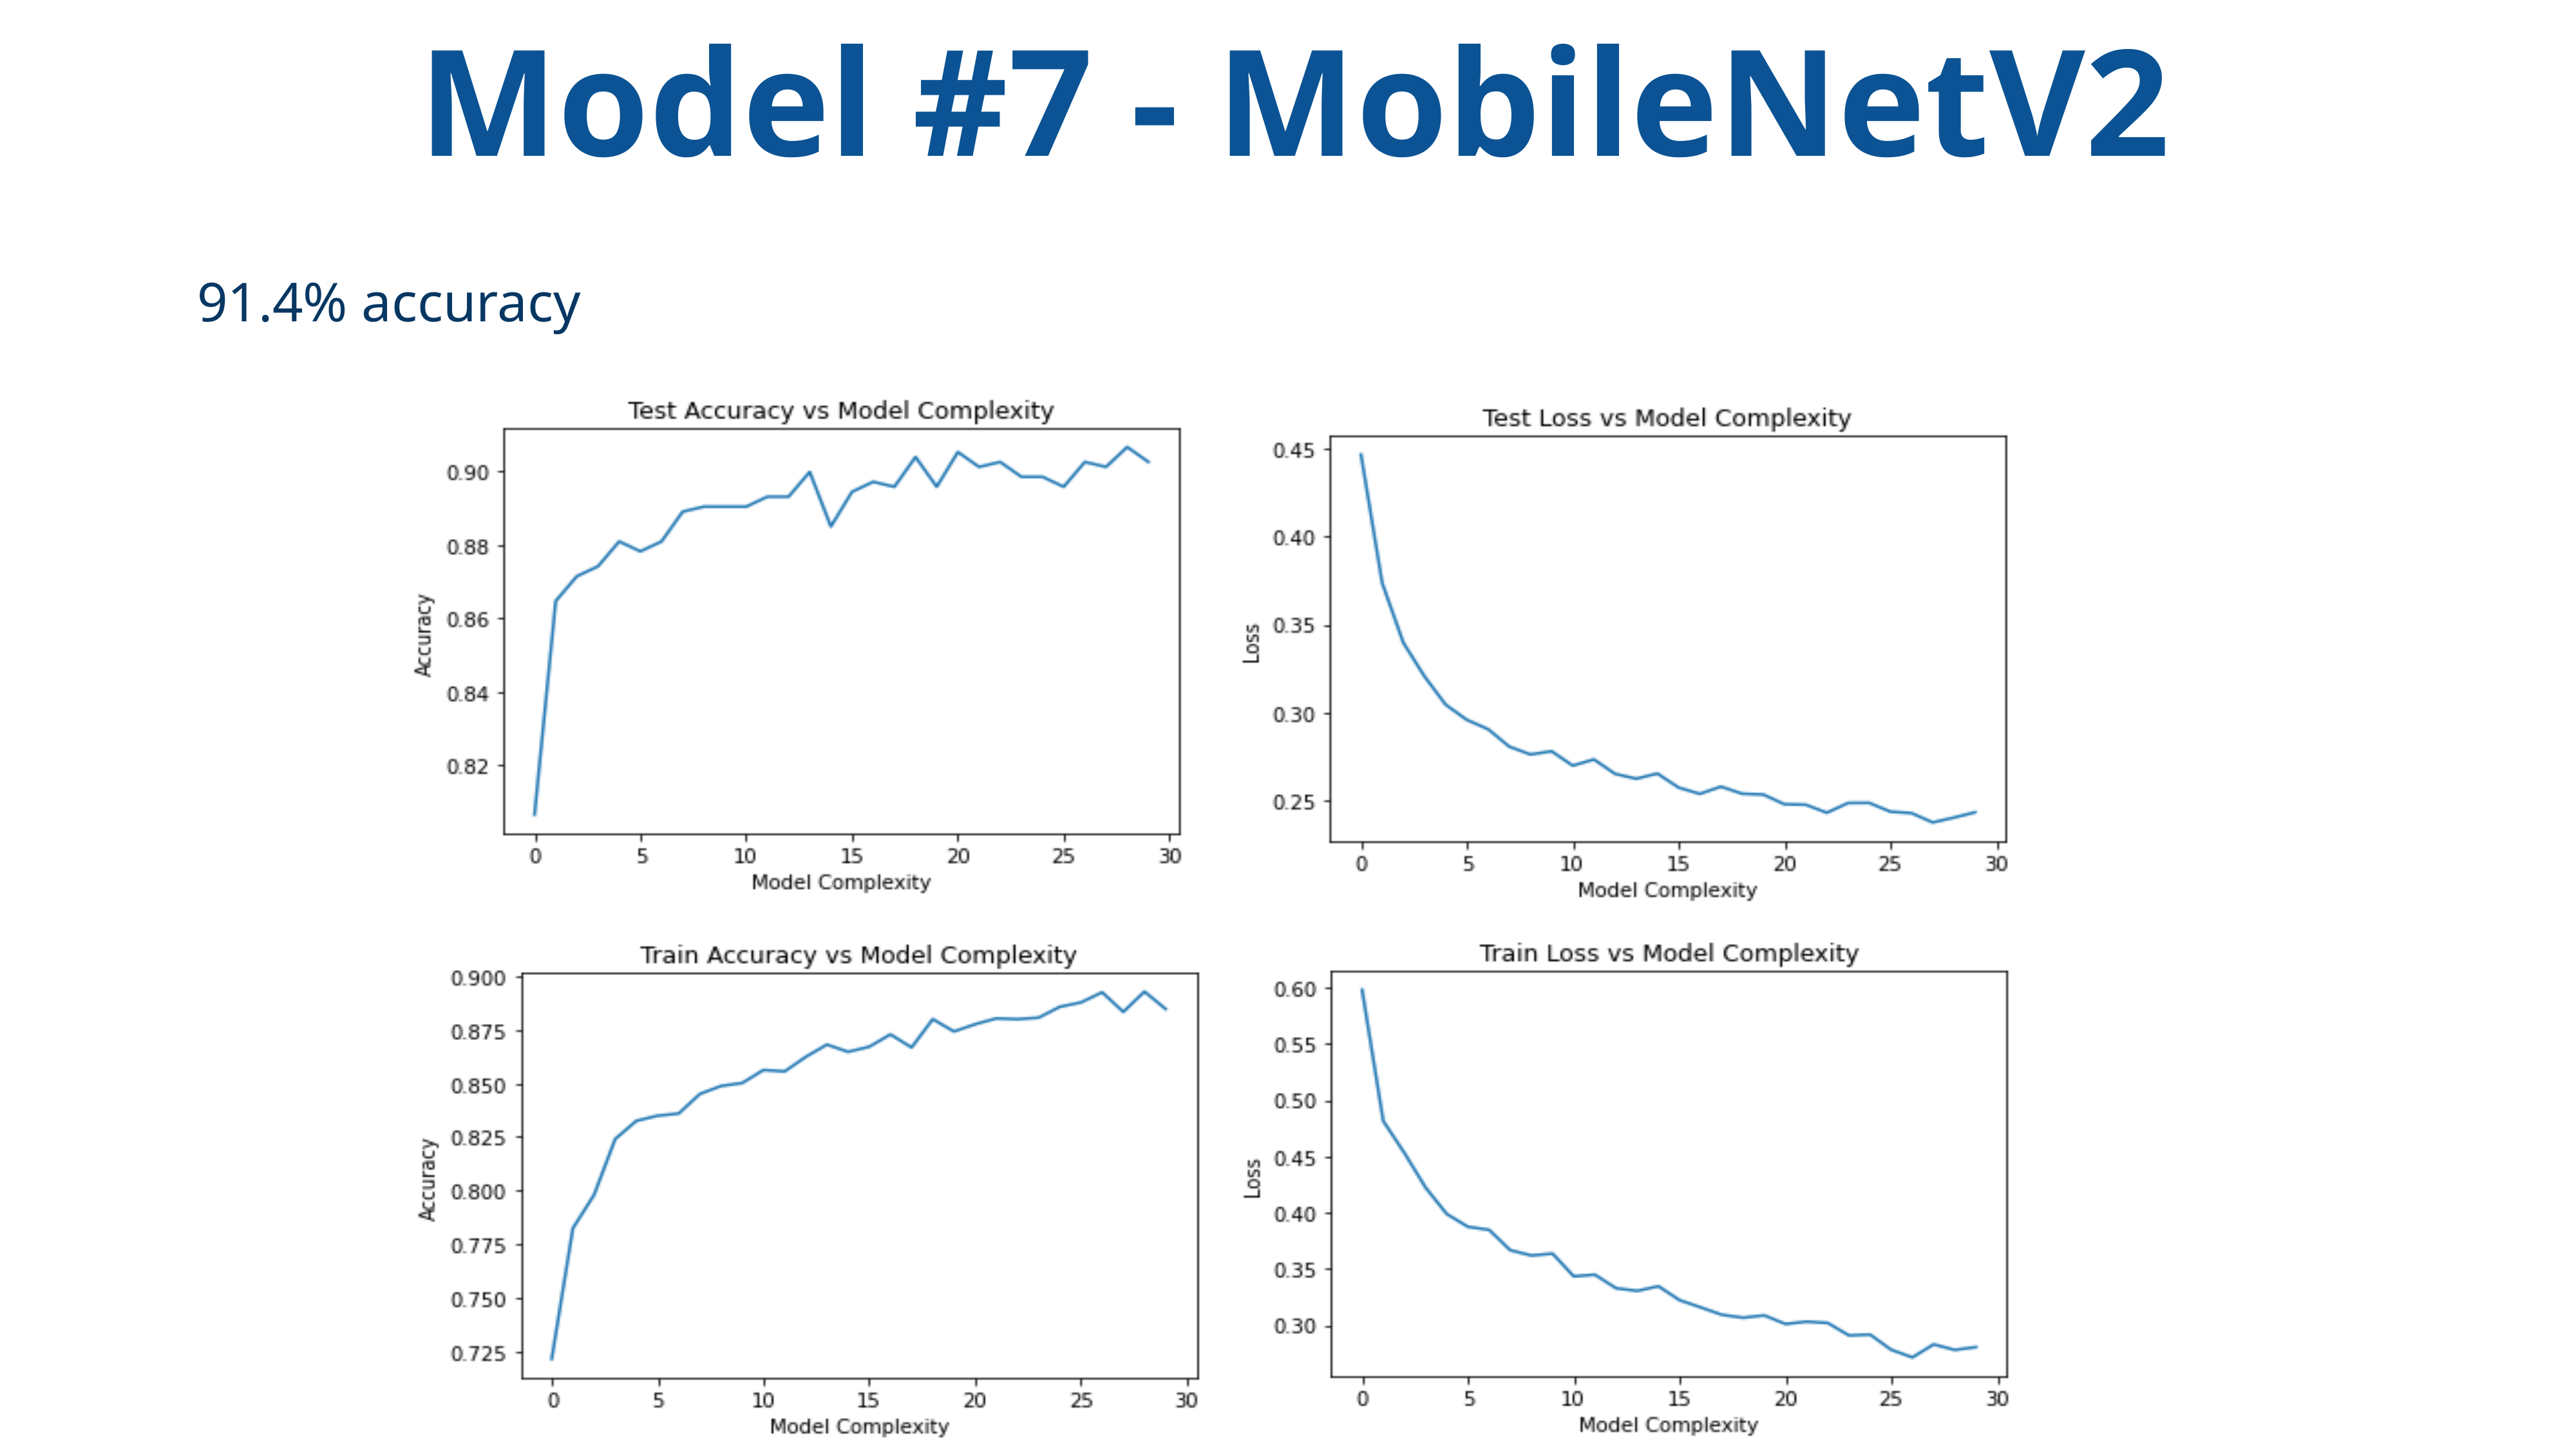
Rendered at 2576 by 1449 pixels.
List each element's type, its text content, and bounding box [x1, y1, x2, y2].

picture [1238, 942, 2019, 1440]
text_box 91.4% accuracy [187, 258, 798, 343]
picture [405, 388, 1202, 904]
text_box Model #7 - MobileNetV2 [405, 0, 2184, 195]
picture [1233, 388, 2024, 913]
picture [405, 942, 1214, 1449]
